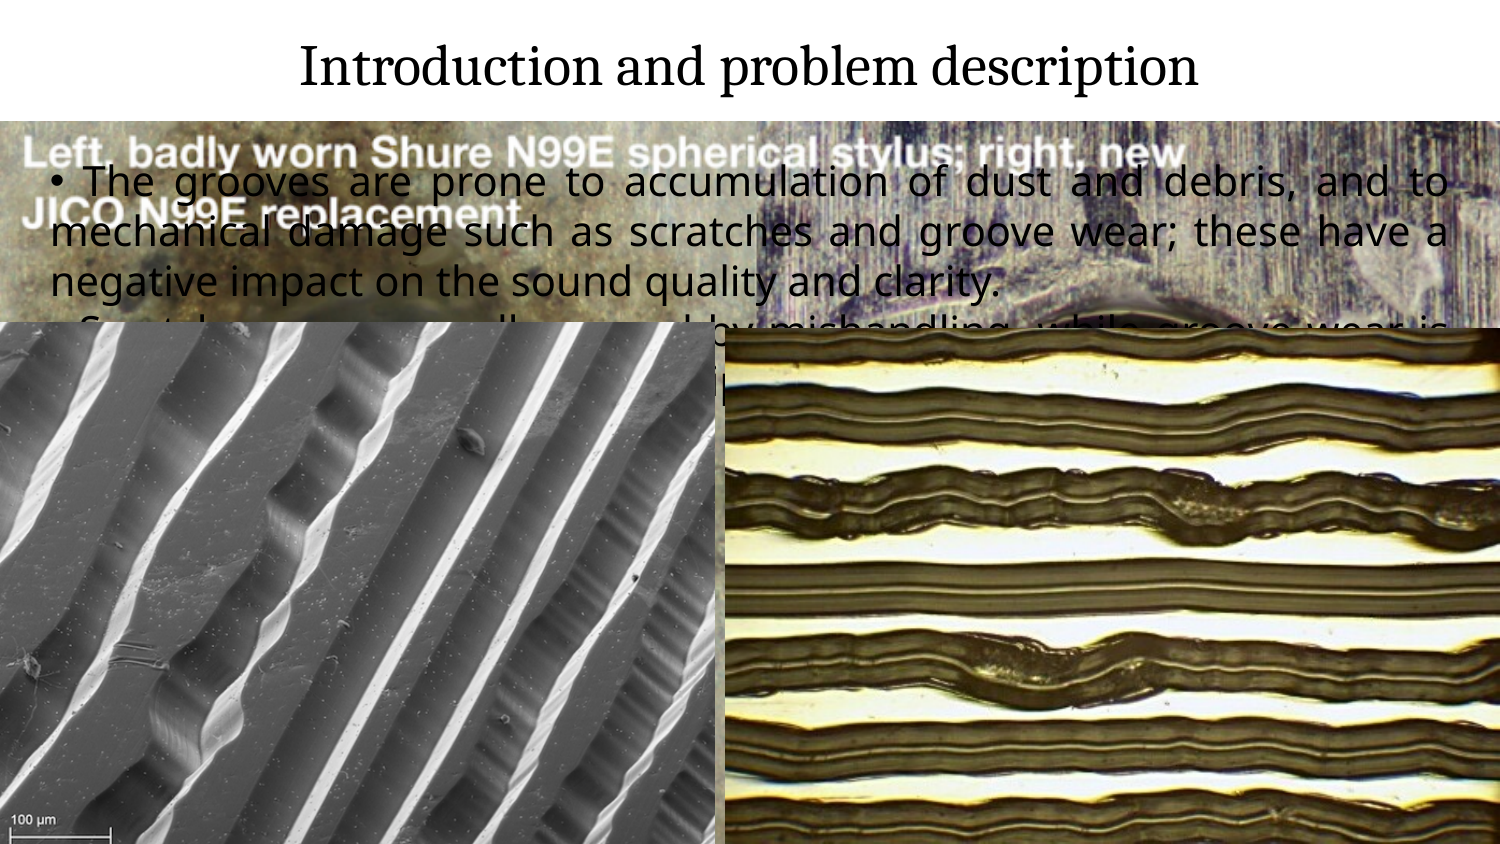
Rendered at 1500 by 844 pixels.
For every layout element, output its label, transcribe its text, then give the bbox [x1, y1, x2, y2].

picture [0, 121, 1500, 844]
text_box Introduction and problem description [0, 19, 1500, 105]
